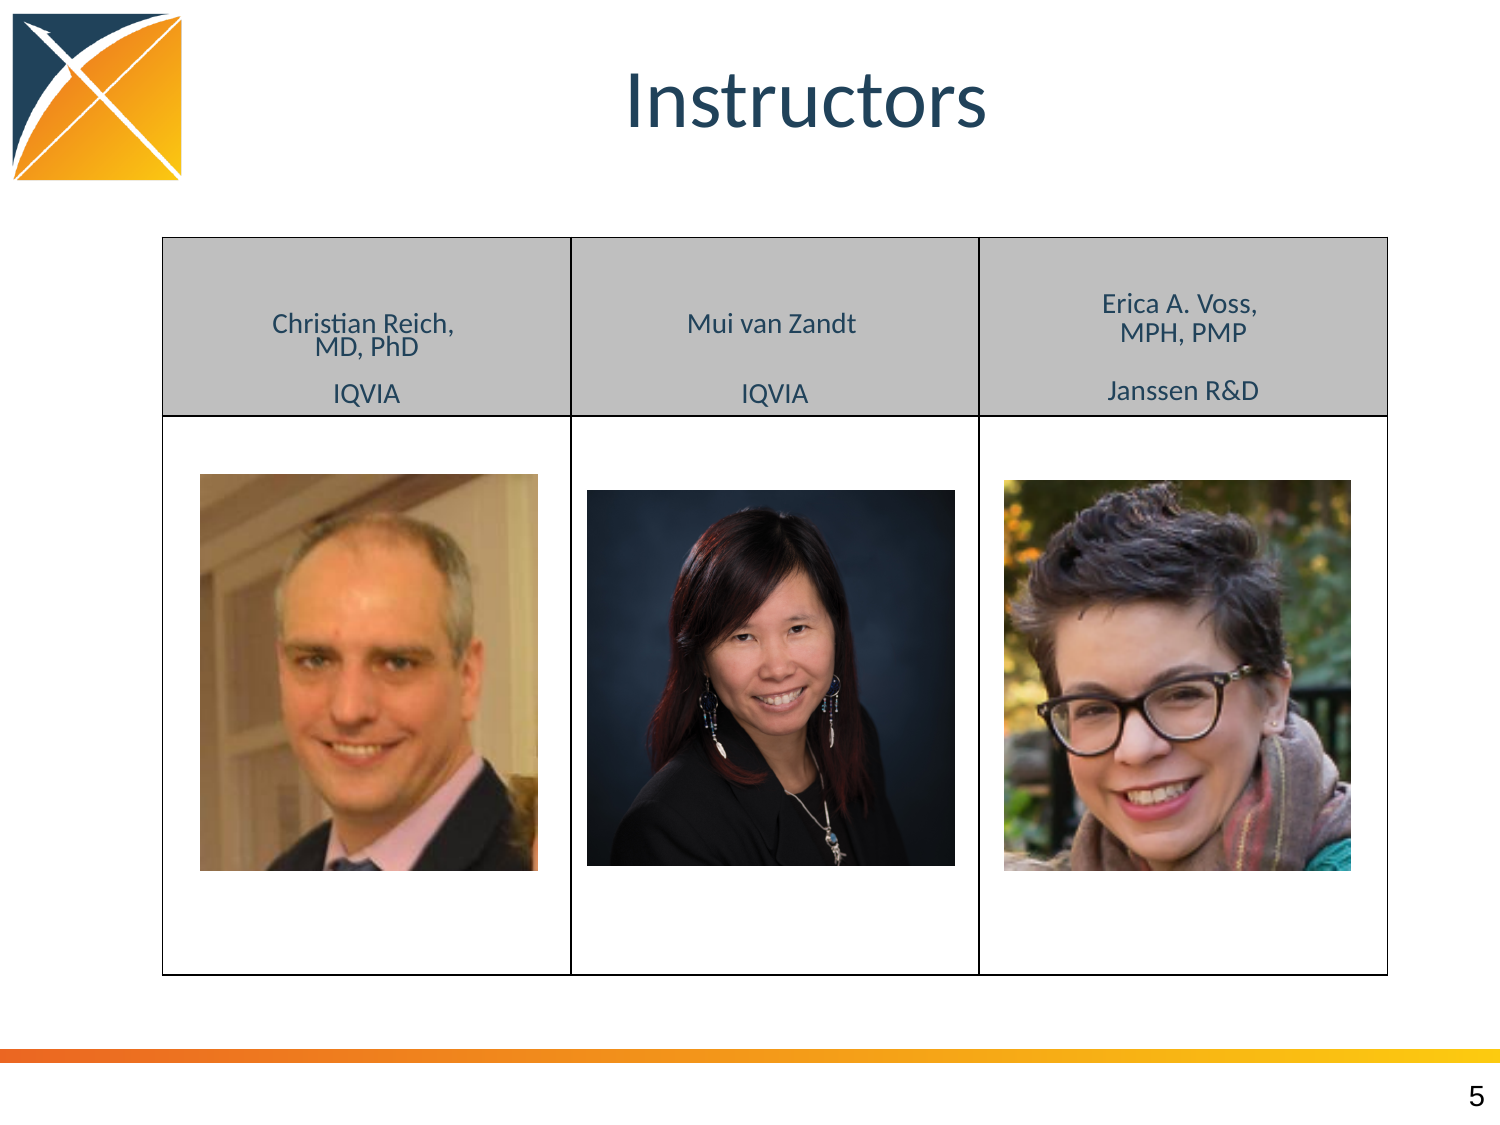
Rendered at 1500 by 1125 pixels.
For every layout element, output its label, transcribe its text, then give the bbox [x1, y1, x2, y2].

table_header Erica A. Voss, MPH, PMP Janssen R&D [980, 238, 1387, 415]
picture [199, 474, 538, 871]
title Instructors [187, 24, 1425, 163]
picture [1003, 480, 1351, 871]
table_cell [163, 417, 570, 974]
table_cell [980, 417, 1387, 974]
slide_number 5 [1149, 1065, 1500, 1125]
picture [0, 0, 206, 200]
table_header Mui van Zandt IQVIA [572, 238, 978, 415]
picture [587, 490, 955, 867]
table_cell [572, 417, 978, 974]
table_header Christian Reich, MD, PhD IQVIA [163, 238, 570, 415]
